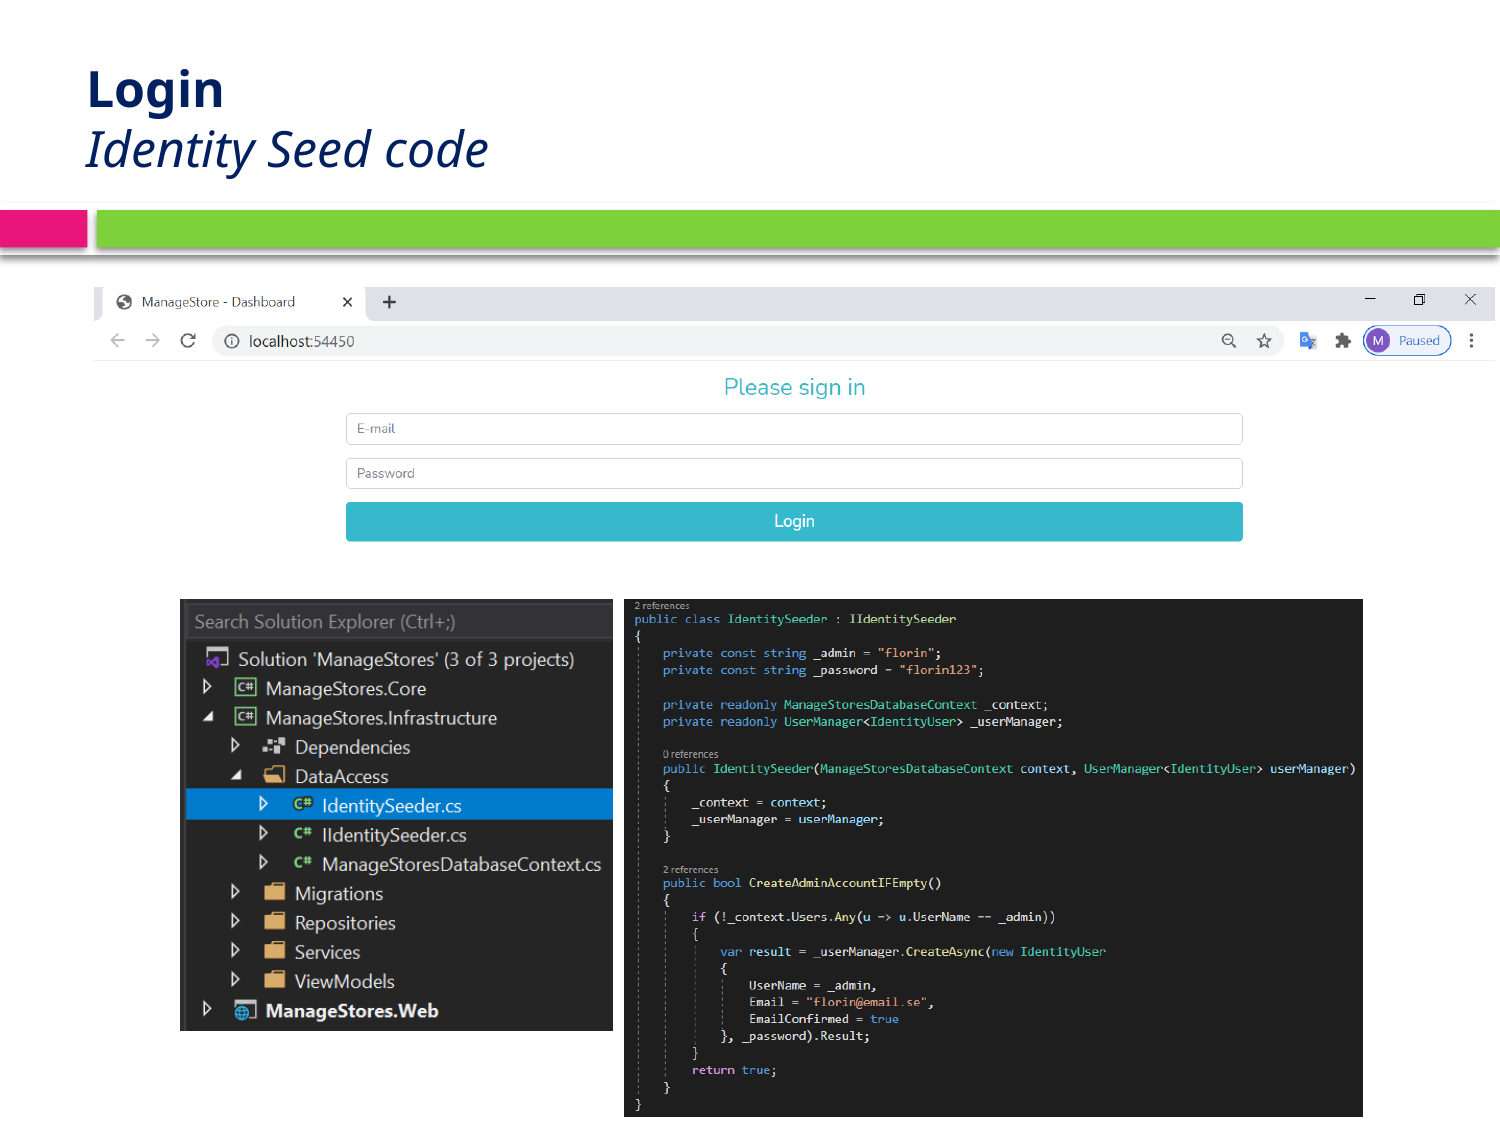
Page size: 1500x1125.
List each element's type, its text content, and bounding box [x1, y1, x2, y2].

picture [94, 287, 1495, 582]
picture [179, 599, 613, 1031]
picture [624, 599, 1363, 1118]
text_box Login Identity Seed code [71, 49, 505, 185]
